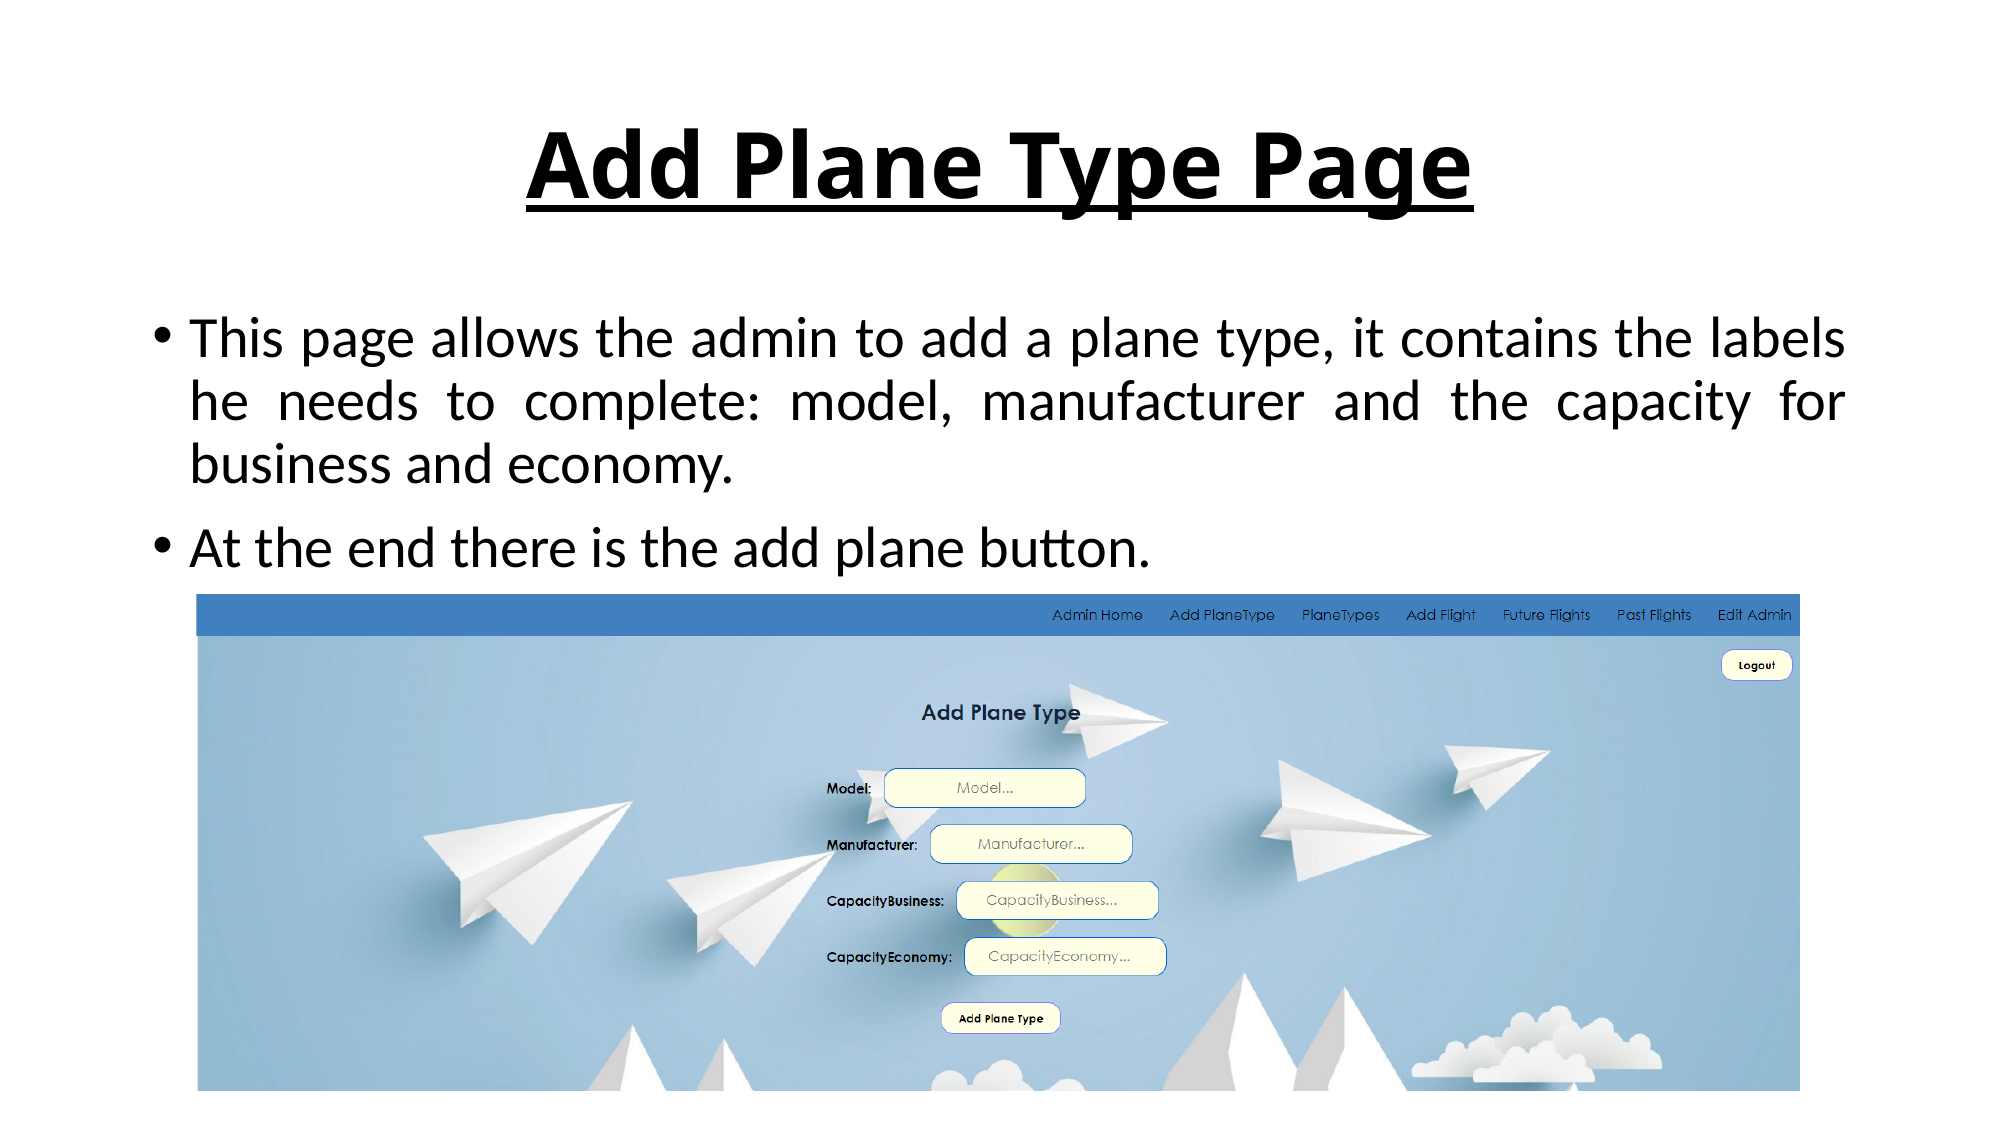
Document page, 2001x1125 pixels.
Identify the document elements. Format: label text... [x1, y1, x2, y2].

list This page allows the admin to add a plane type, it contains the labels he needs to complete: model, manufacturer and the capacity for business and economy. At the end there is the add plane button. [137, 299, 1863, 1014]
title Add Plane Type Page [137, 59, 1863, 278]
picture [196, 594, 1800, 1091]
